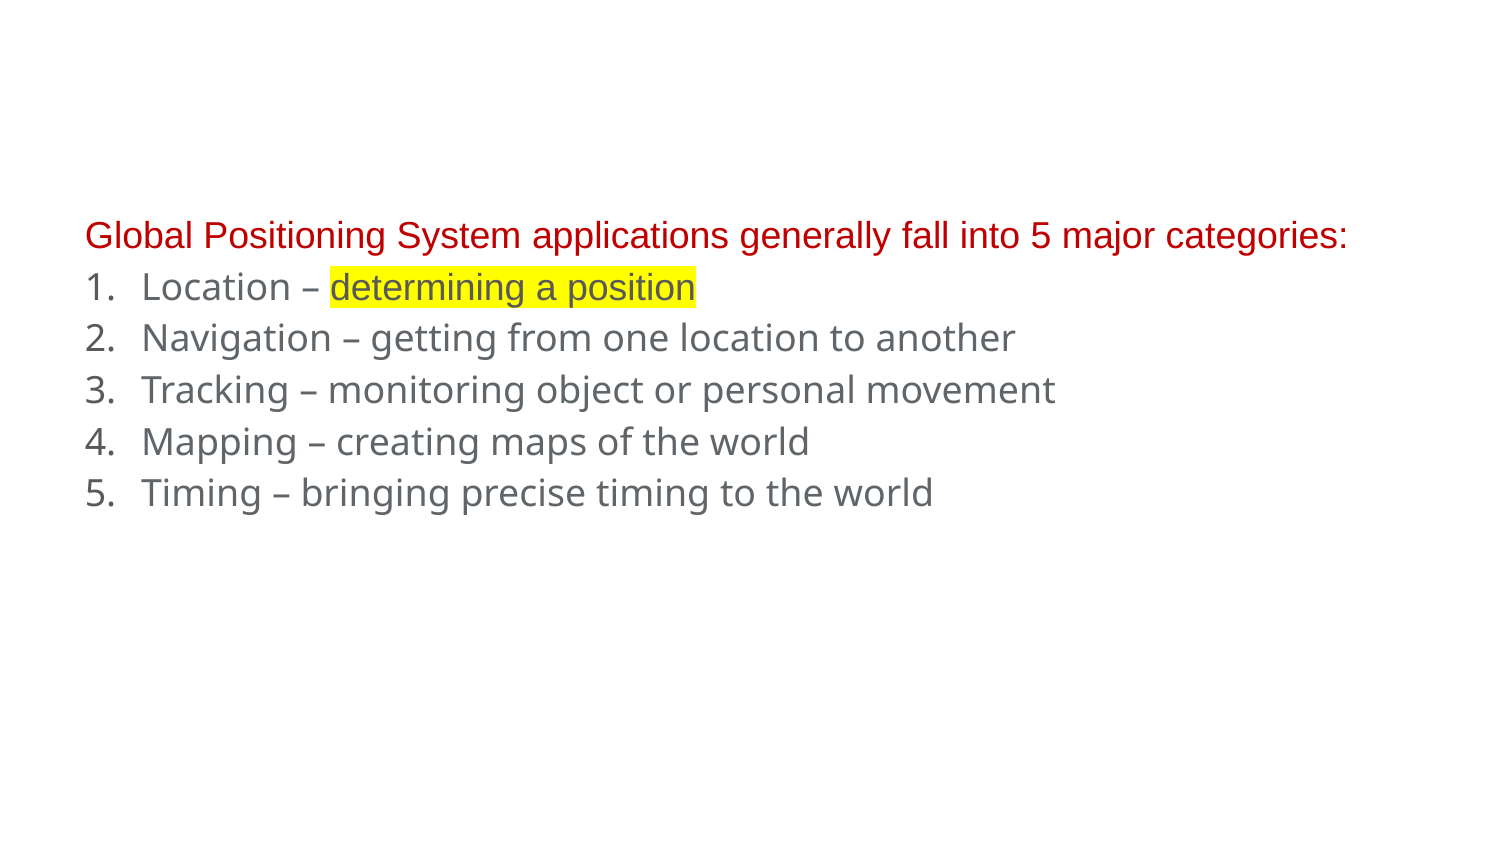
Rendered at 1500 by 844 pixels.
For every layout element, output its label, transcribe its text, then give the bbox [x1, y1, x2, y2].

list Global Positioning System applications generally fall into 5 major categories: Location – determining a position Navigation – getting from one location to another Tracking – monitoring object or personal movement Mapping – creating maps of the world Timing – bringing precise timing to the world [51, 189, 1449, 750]
